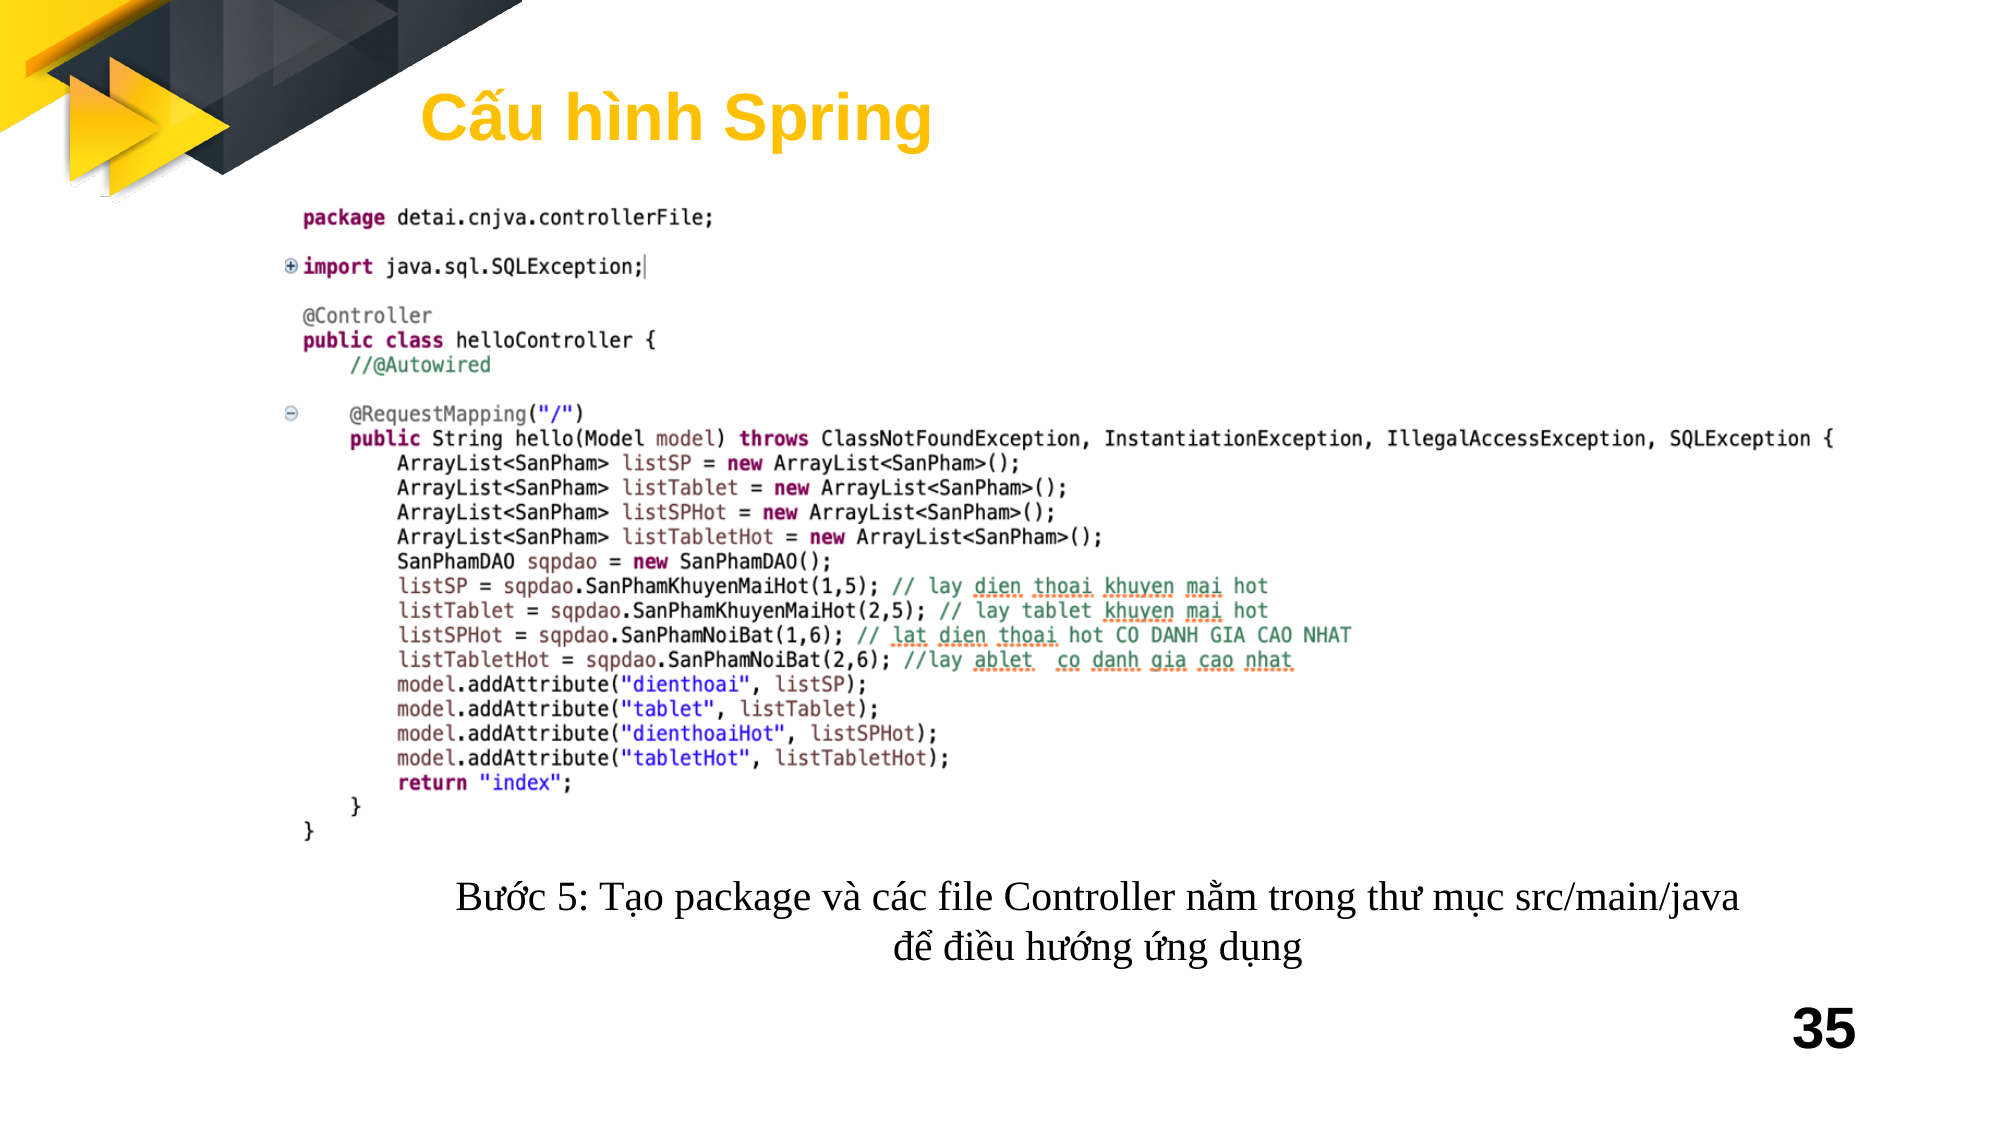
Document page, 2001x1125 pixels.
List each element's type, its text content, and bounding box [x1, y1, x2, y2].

picture [0, 0, 1846, 862]
text_box Bước 5: Tạo package và các file Controller nằm trong thư mục src/main/java để điều hướng ứng dụng [416, 862, 1780, 977]
text_box Cấu hình Spring [522, 74, 1505, 155]
text_box 35 [1650, 990, 2000, 1051]
